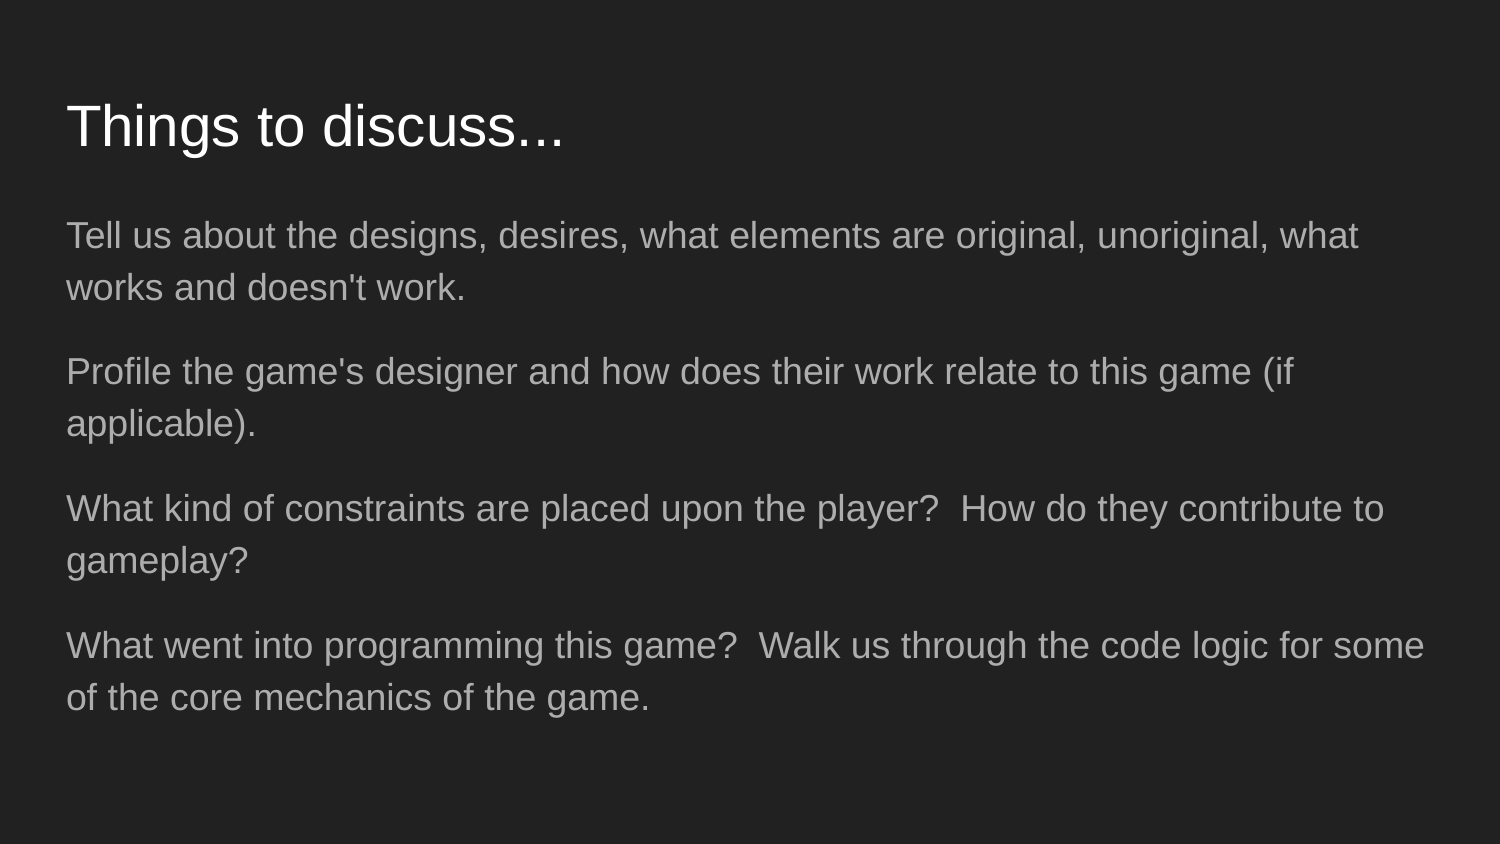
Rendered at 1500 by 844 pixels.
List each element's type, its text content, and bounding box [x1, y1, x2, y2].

list Tell us about the designs, desires, what elements are original, unoriginal, what works and doesn't work. Profile the game's designer and how does their work relate to this game (if applicable). What kind of constraints are placed upon the player? How do they contribute to gameplay? What went into programming this game? Walk us through the code logic for some of the core mechanics of the game. [51, 189, 1449, 750]
title Things to discuss... [51, 72, 1449, 167]
